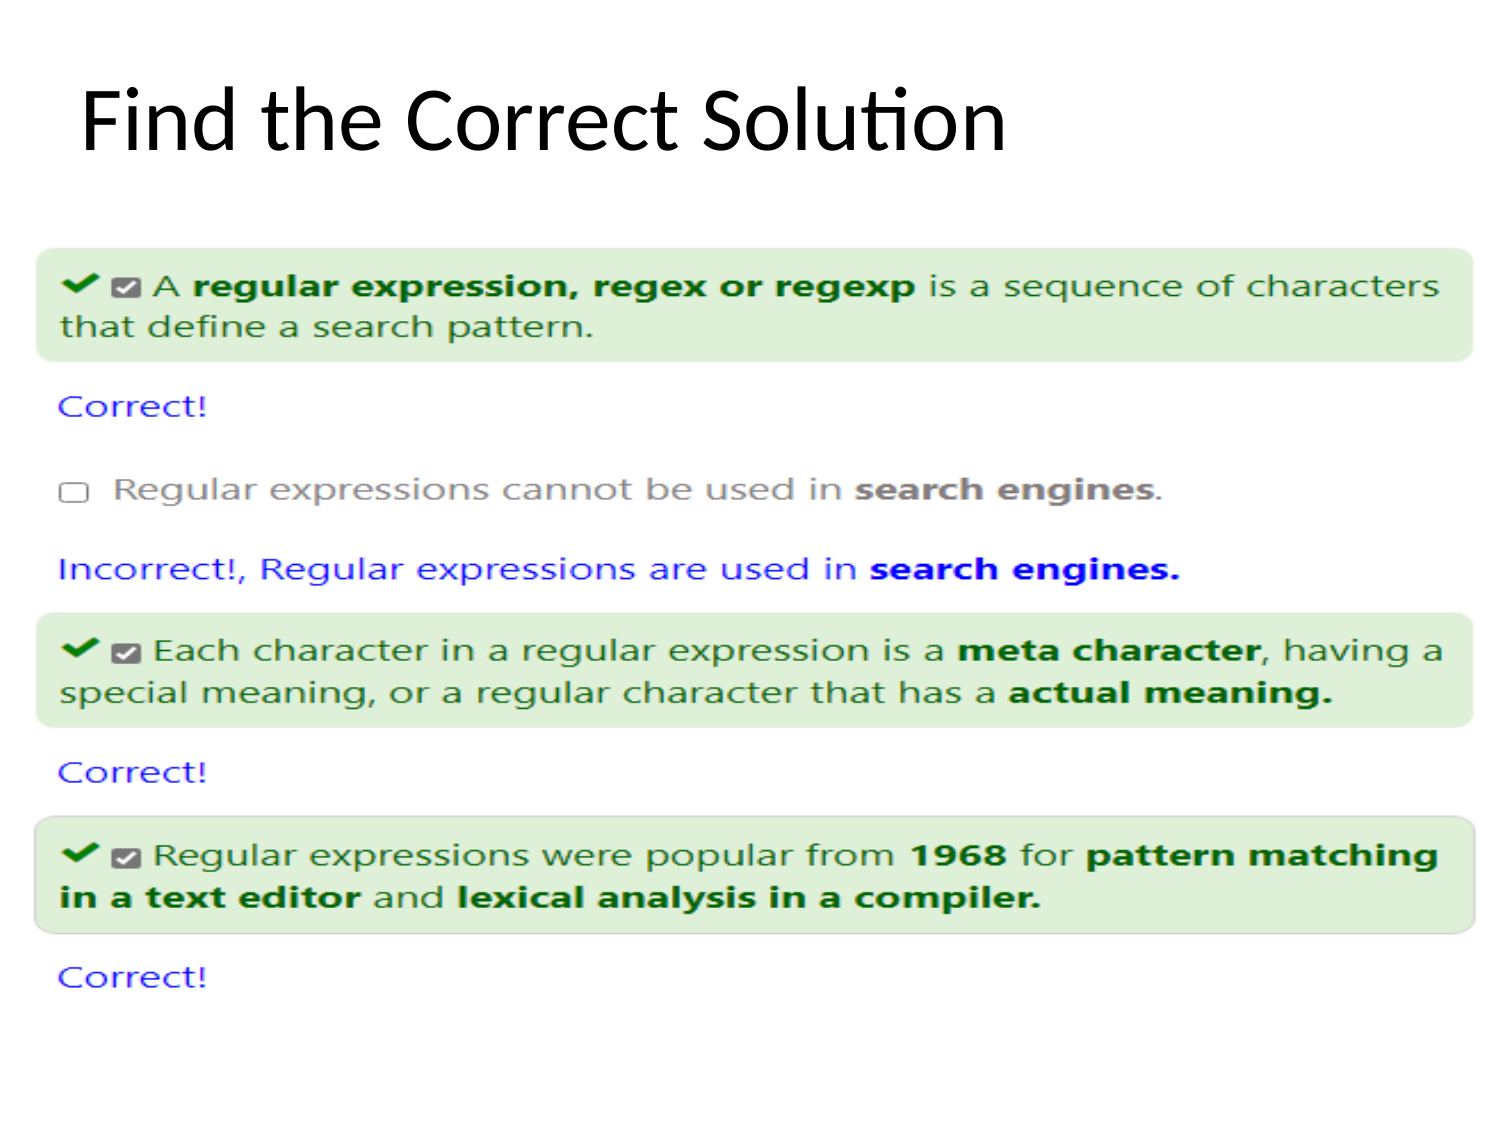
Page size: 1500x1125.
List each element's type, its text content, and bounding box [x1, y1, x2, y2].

picture [0, 231, 1500, 1024]
title Find the Correct Solution [64, 42, 1415, 186]
